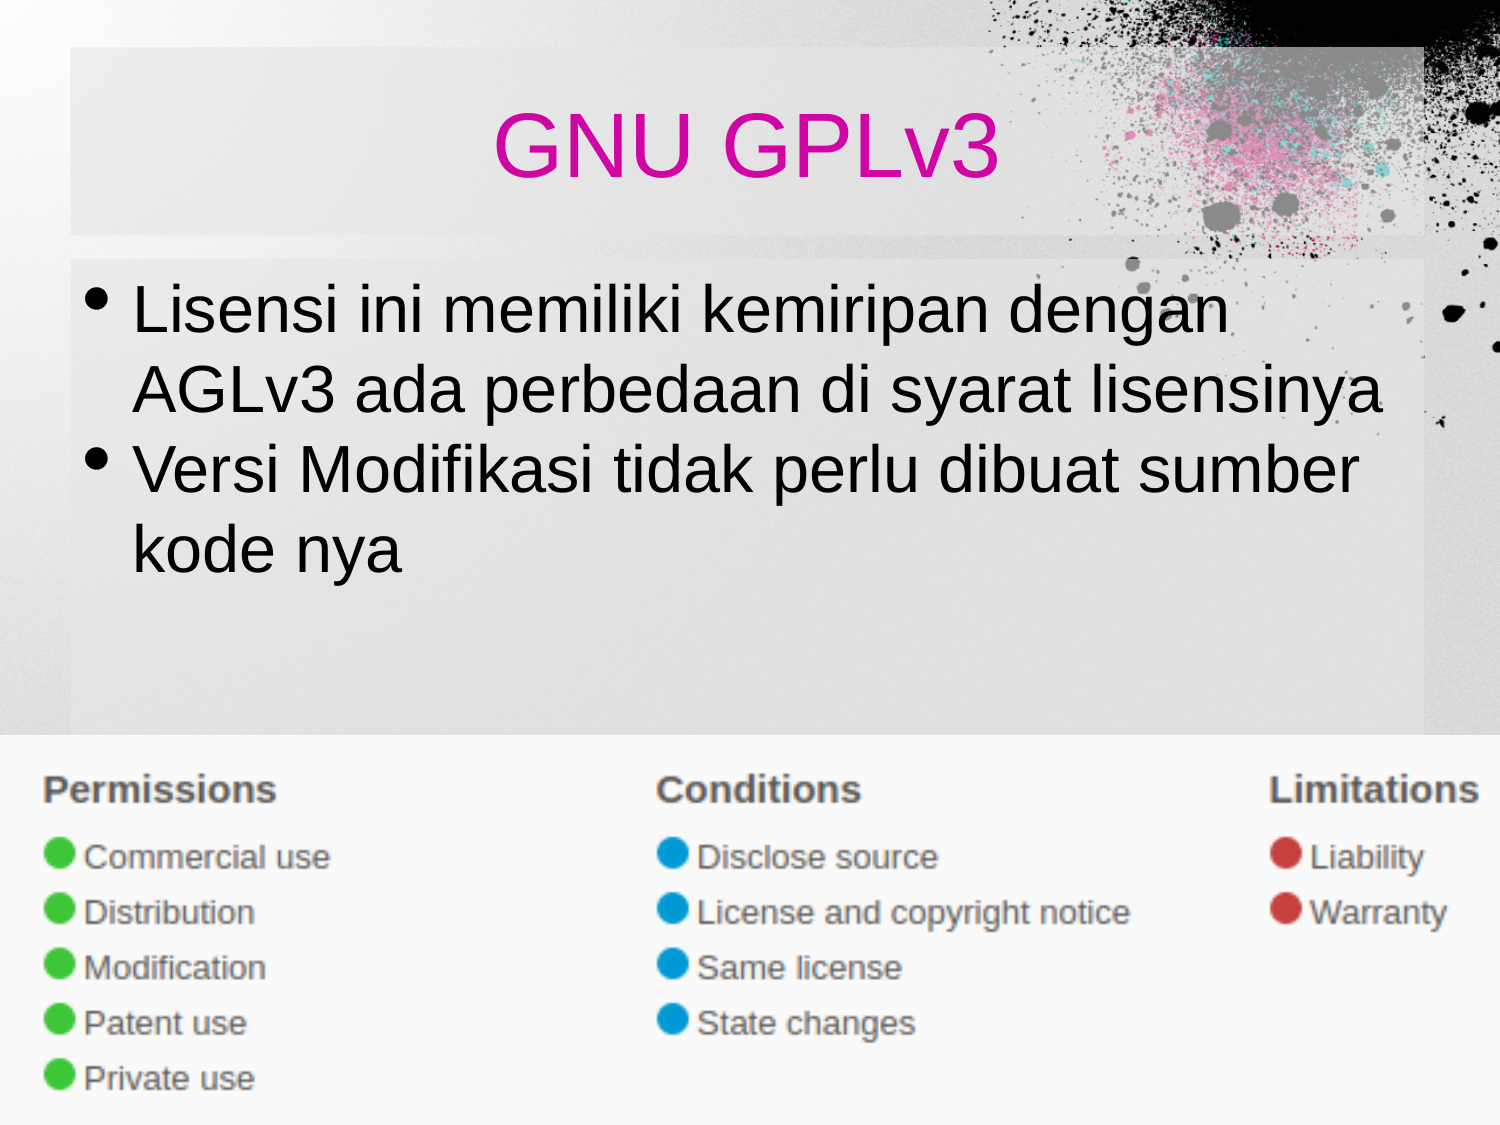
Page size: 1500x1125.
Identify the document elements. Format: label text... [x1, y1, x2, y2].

picture [0, 0, 1500, 1125]
list Lisensi ini memiliki kemiripan dengan AGLv3 ada perbedaan di syarat lisensinya Versi Modifikasi tidak perlu dibuat sumber kode nya [70, 258, 1425, 733]
title GNU GPLv3 [70, 47, 1425, 236]
